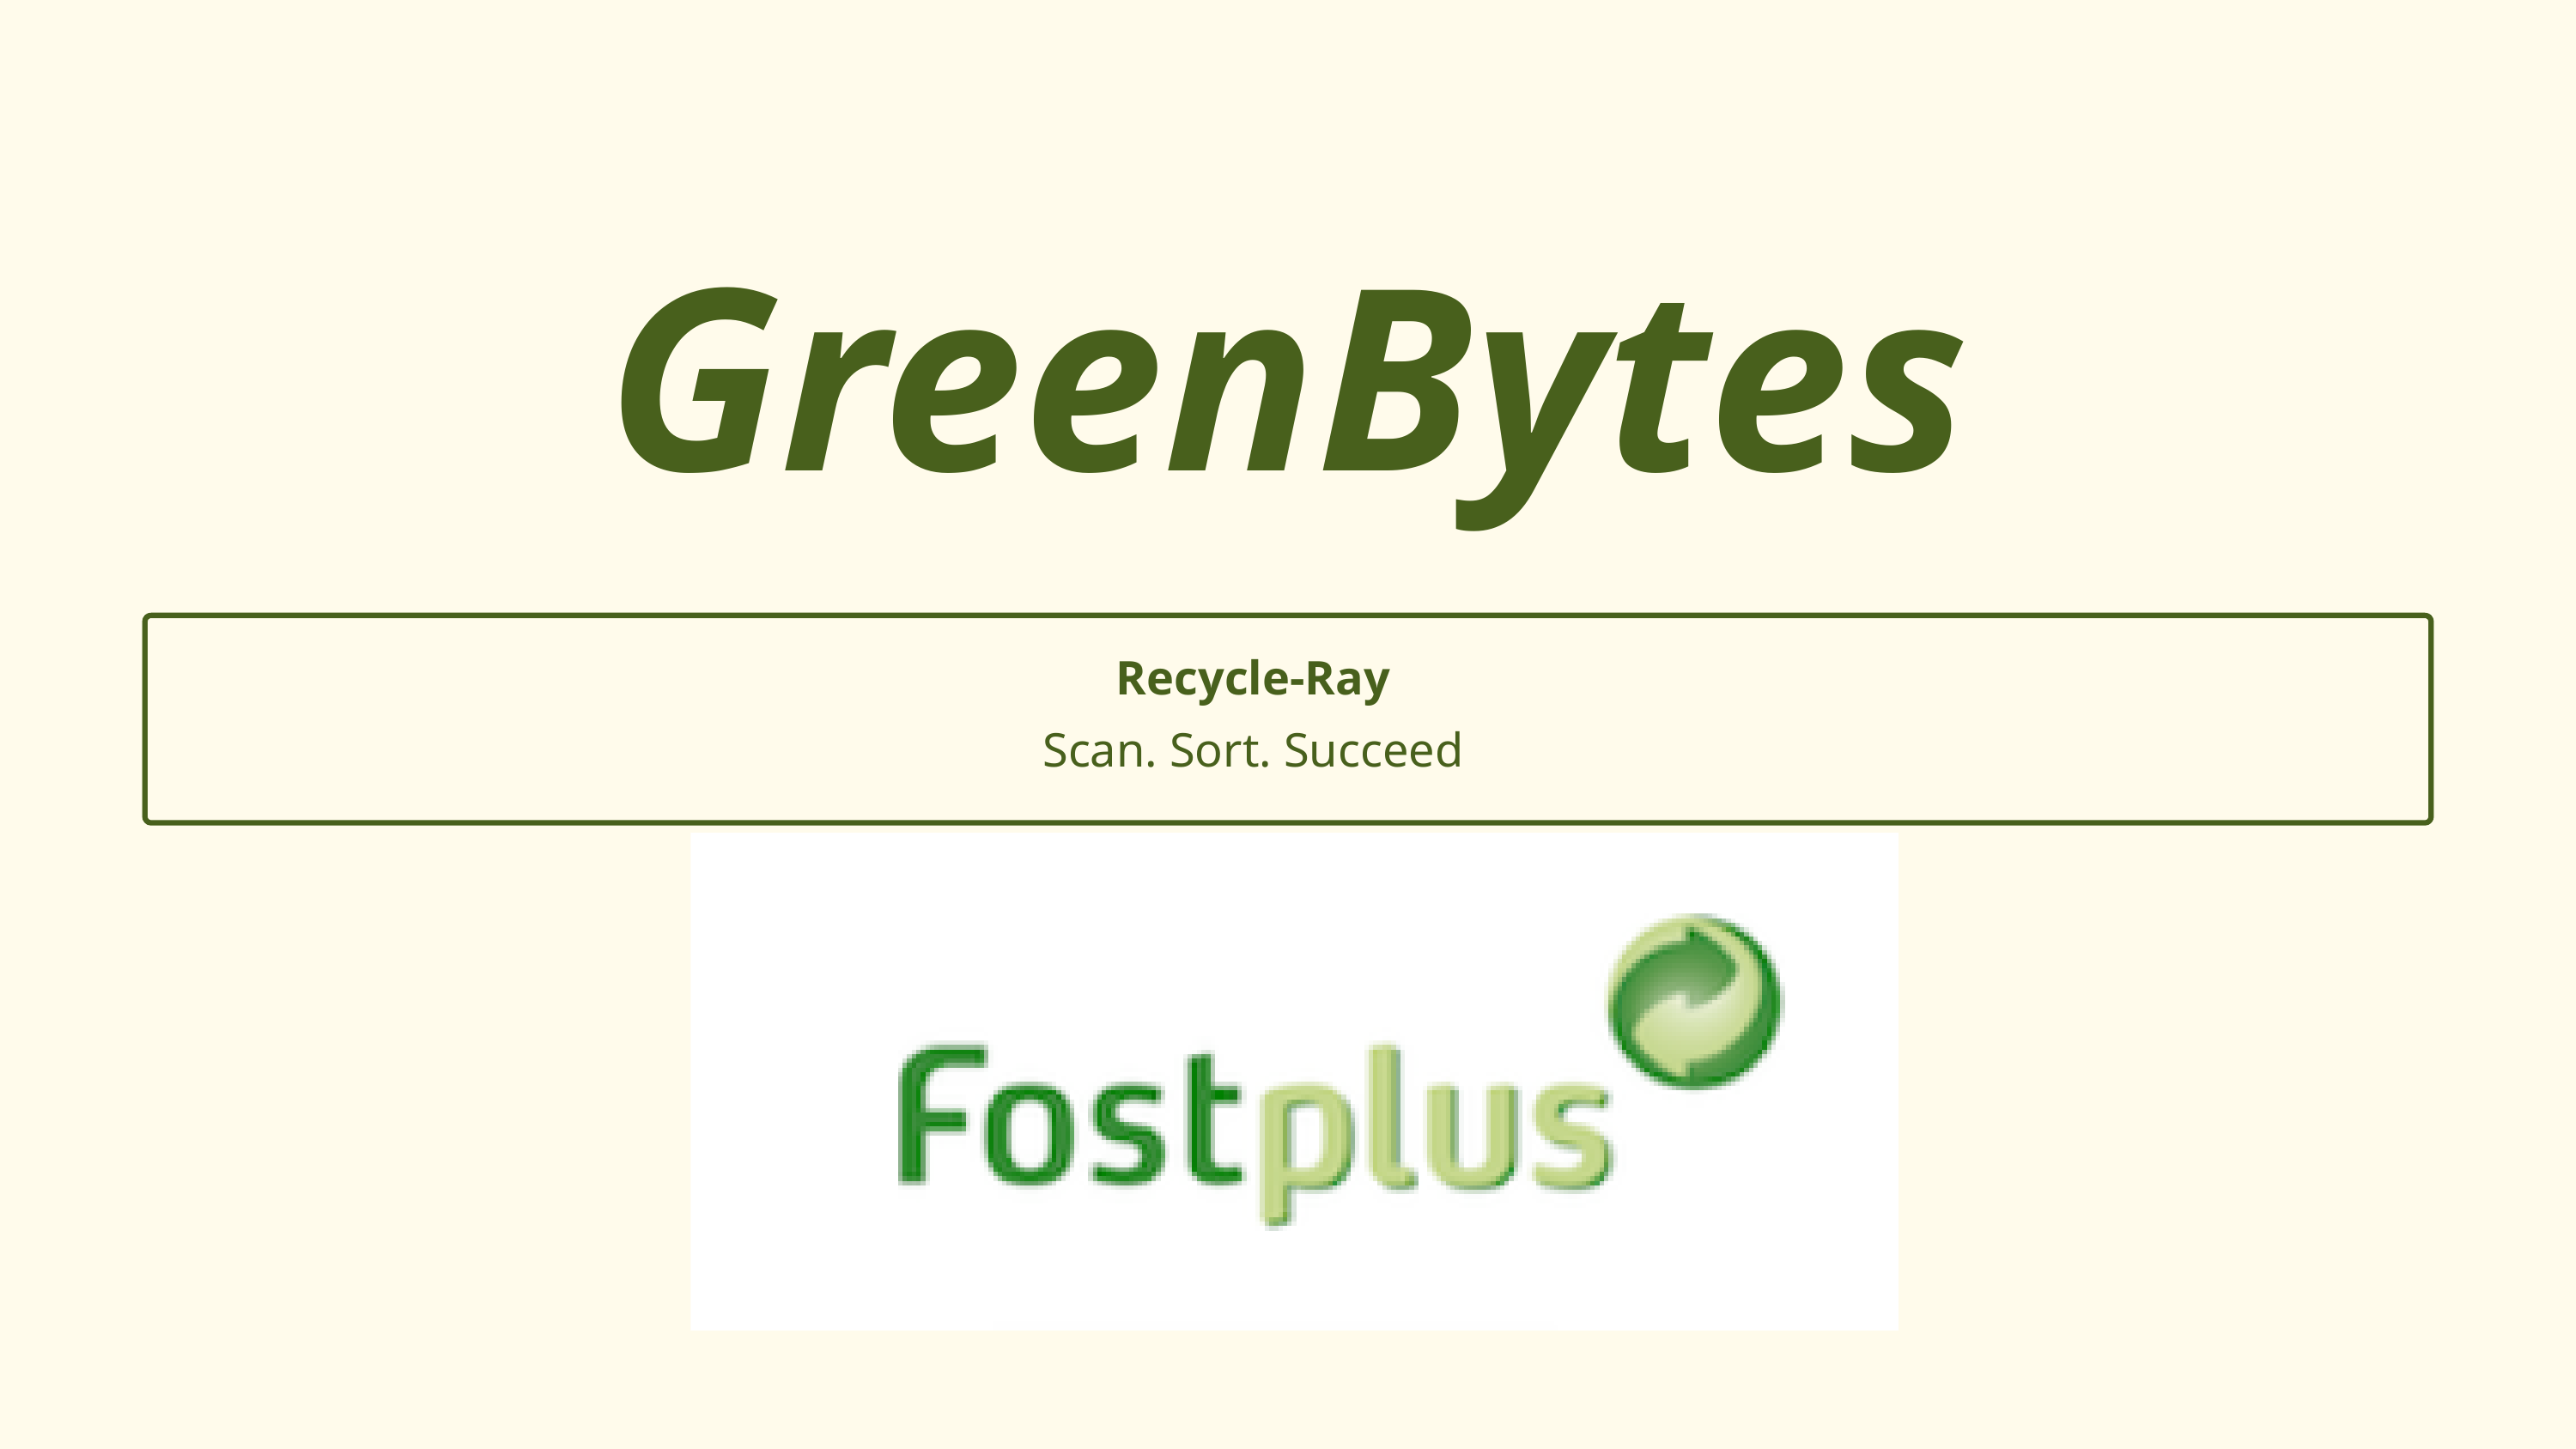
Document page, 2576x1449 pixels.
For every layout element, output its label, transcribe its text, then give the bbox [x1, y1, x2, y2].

text_box [690, 833, 1899, 1331]
text_box GreenBytes [581, 336, 1995, 522]
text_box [144, 615, 2432, 823]
